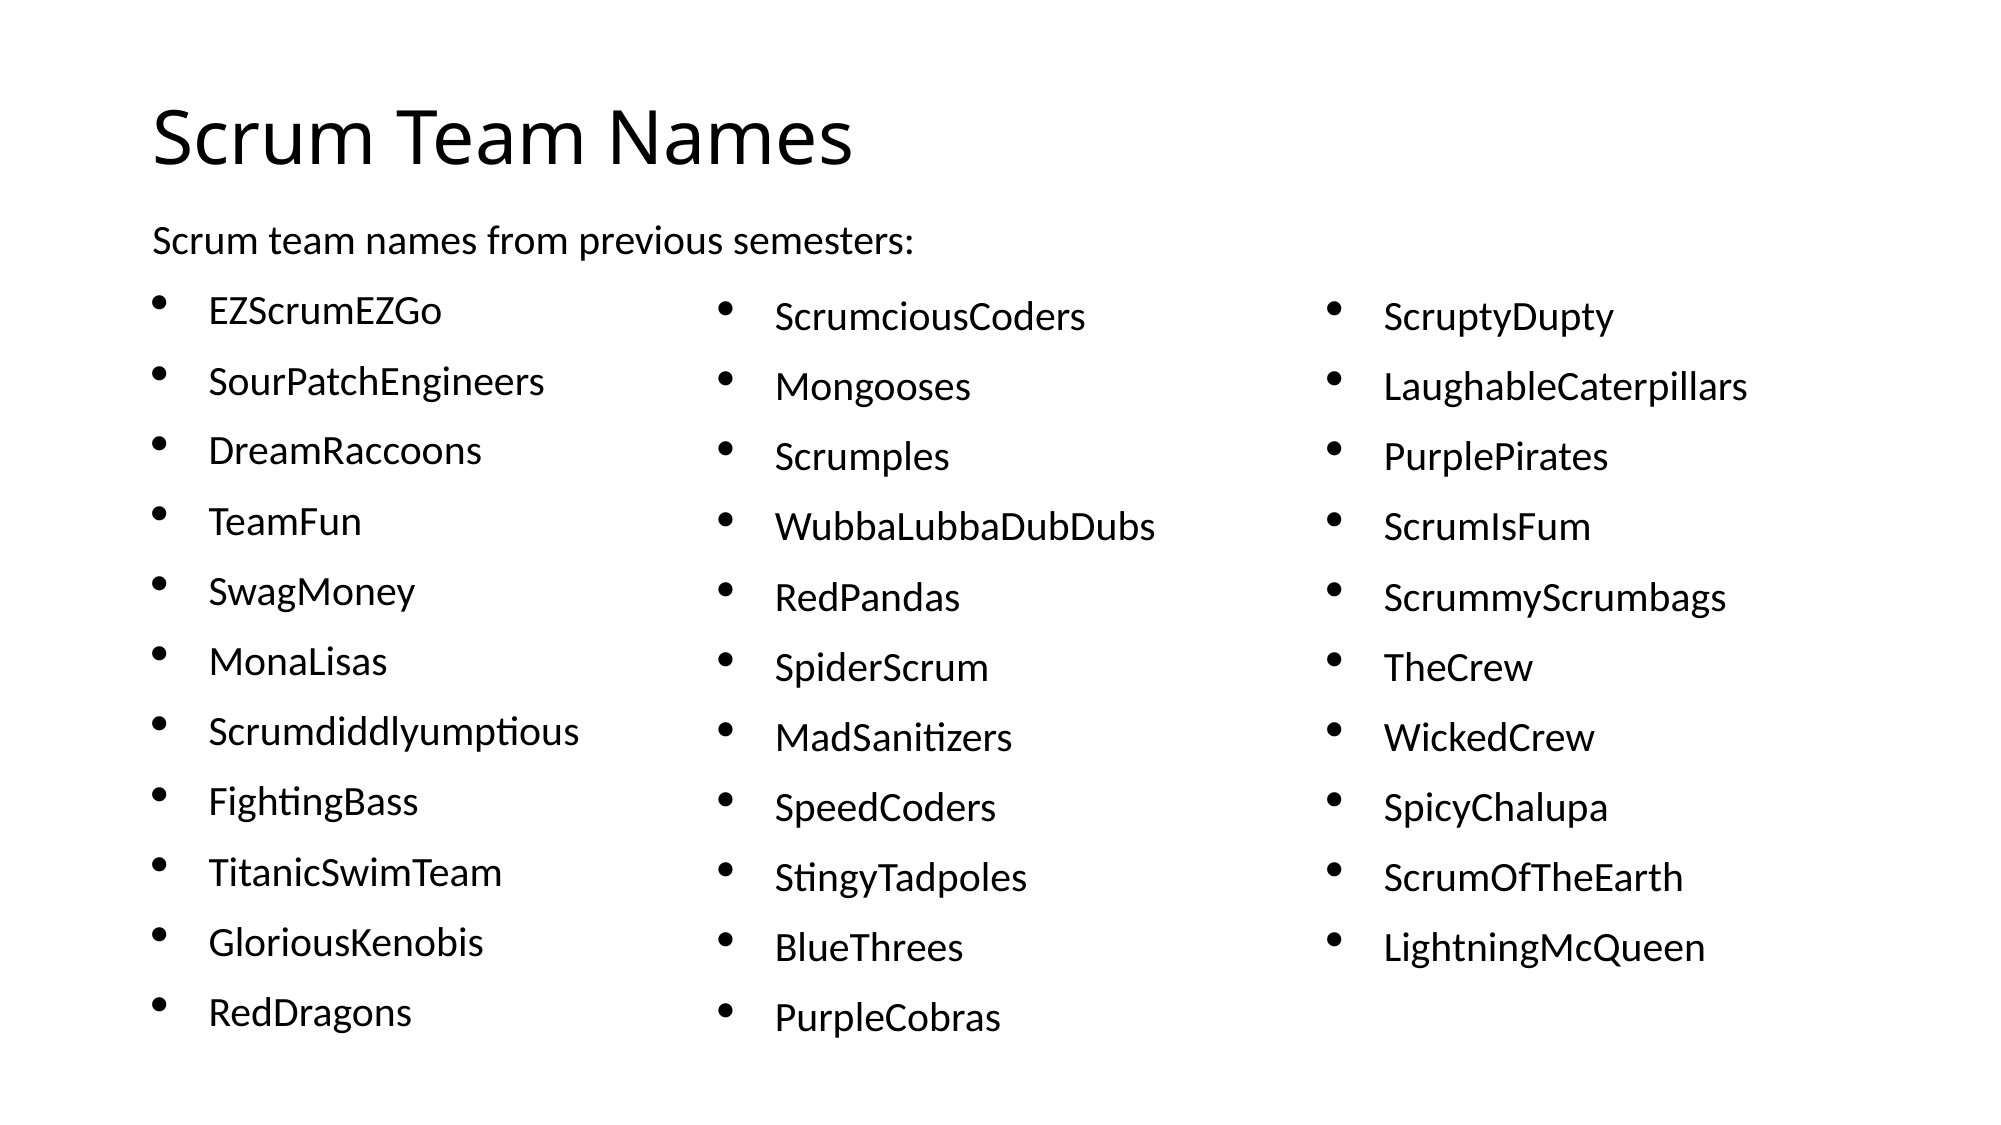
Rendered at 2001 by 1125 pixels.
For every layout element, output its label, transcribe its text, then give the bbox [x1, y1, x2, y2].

title Scrum Team Names [137, 77, 1863, 203]
text_box ScrumciousCoders Mongooses Scrumples WubbaLubbaDubDubs RedPandas SpiderScrum MadSanitizers SpeedCoders StingyTadpoles BlueThrees PurpleCobras [703, 277, 1704, 1125]
text_box ScruptyDupty LaughableCaterpillars PurplePirates ScrumIsFum ScrummyScrumbags TheCrew WickedCrew SpicyChalupa ScrumOfTheEarth LightningMcQueen [1312, 277, 1883, 1118]
text_box Scrum team names from previous semesters: EZScrumEZGo SourPatchEngineers DreamRaccoons TeamFun SwagMoney MonaLisas Scrumdiddlyumptious FightingBass TitanicSwimTeam GloriousKenobis RedDragons [137, 202, 1068, 1042]
